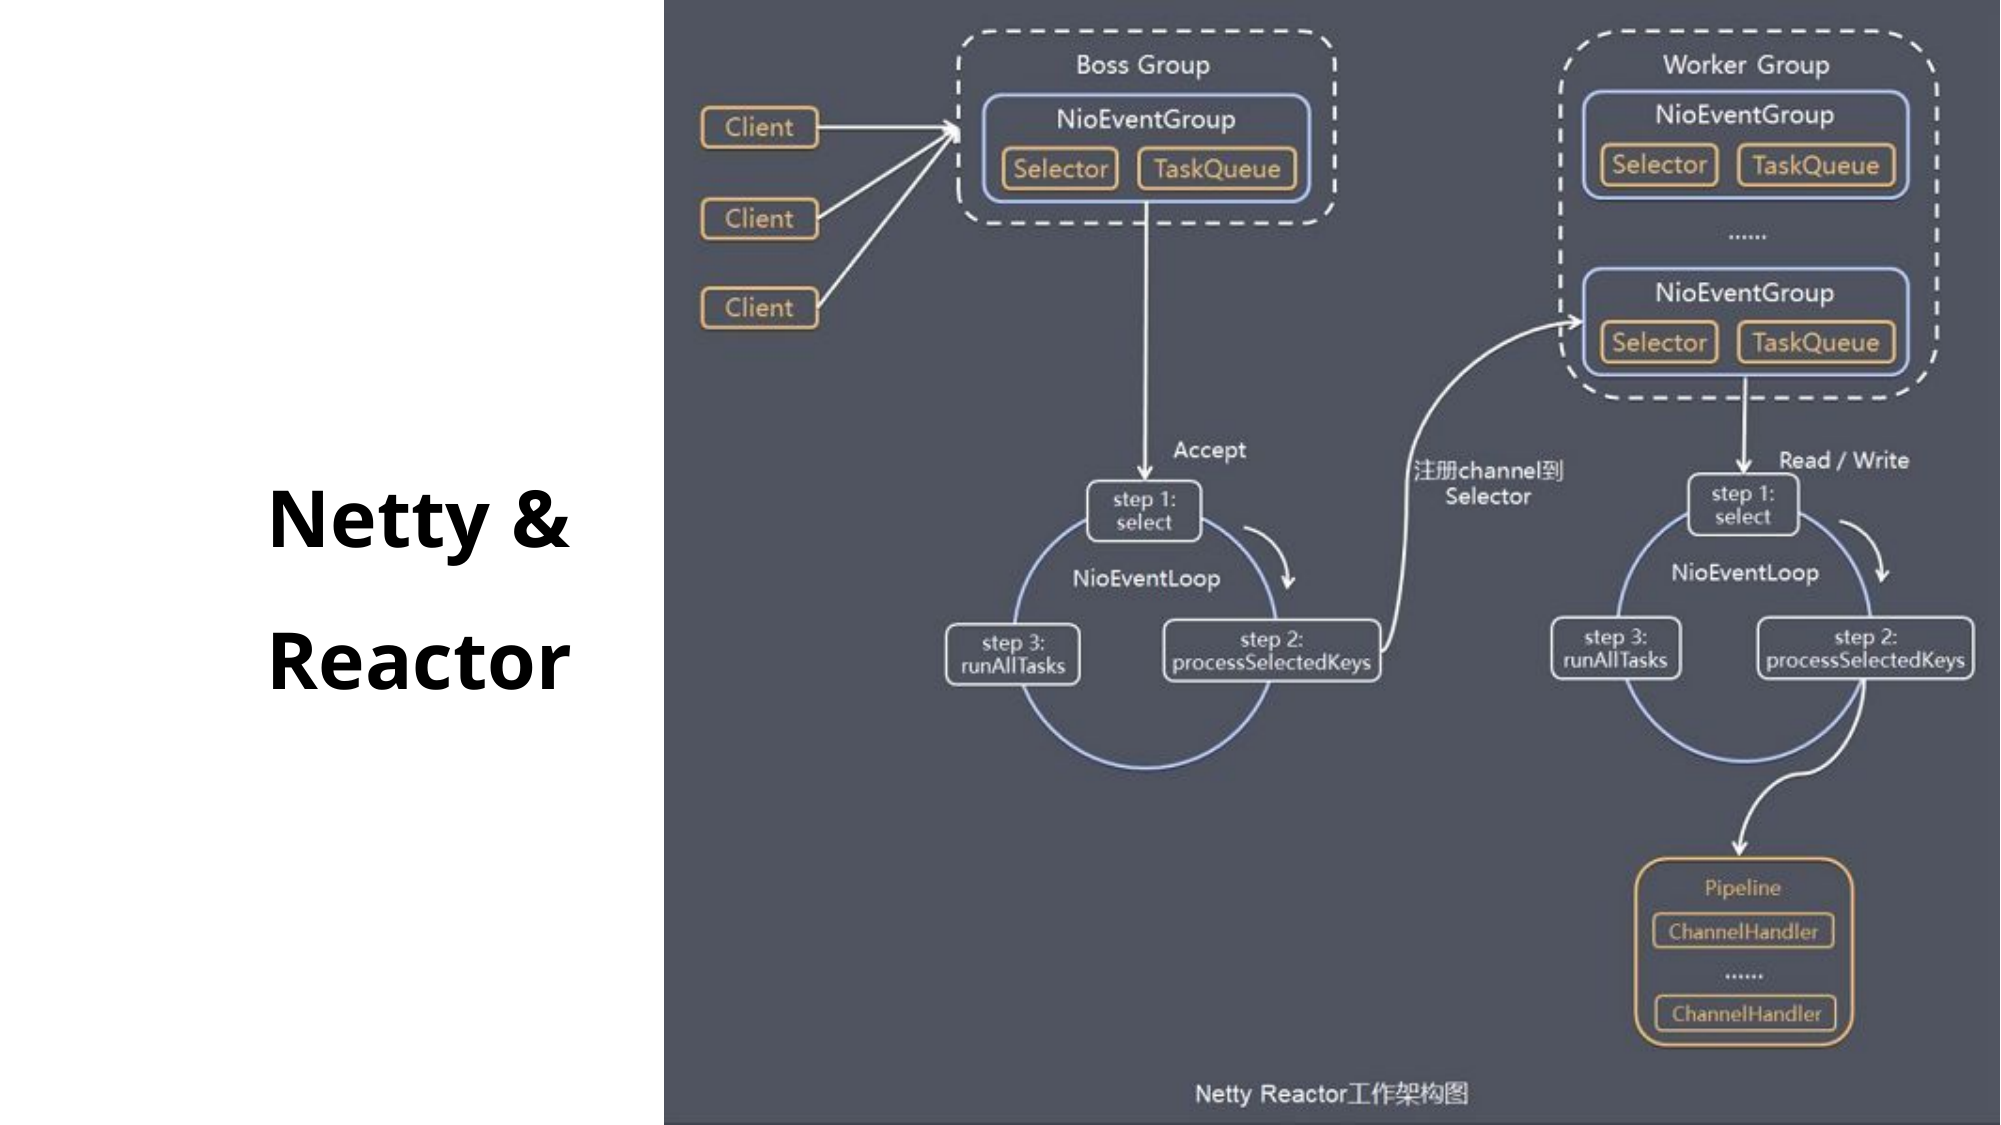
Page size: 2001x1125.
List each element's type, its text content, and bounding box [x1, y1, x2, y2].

picture [664, 0, 2000, 1125]
title Netty & Reactor [251, 412, 659, 713]
